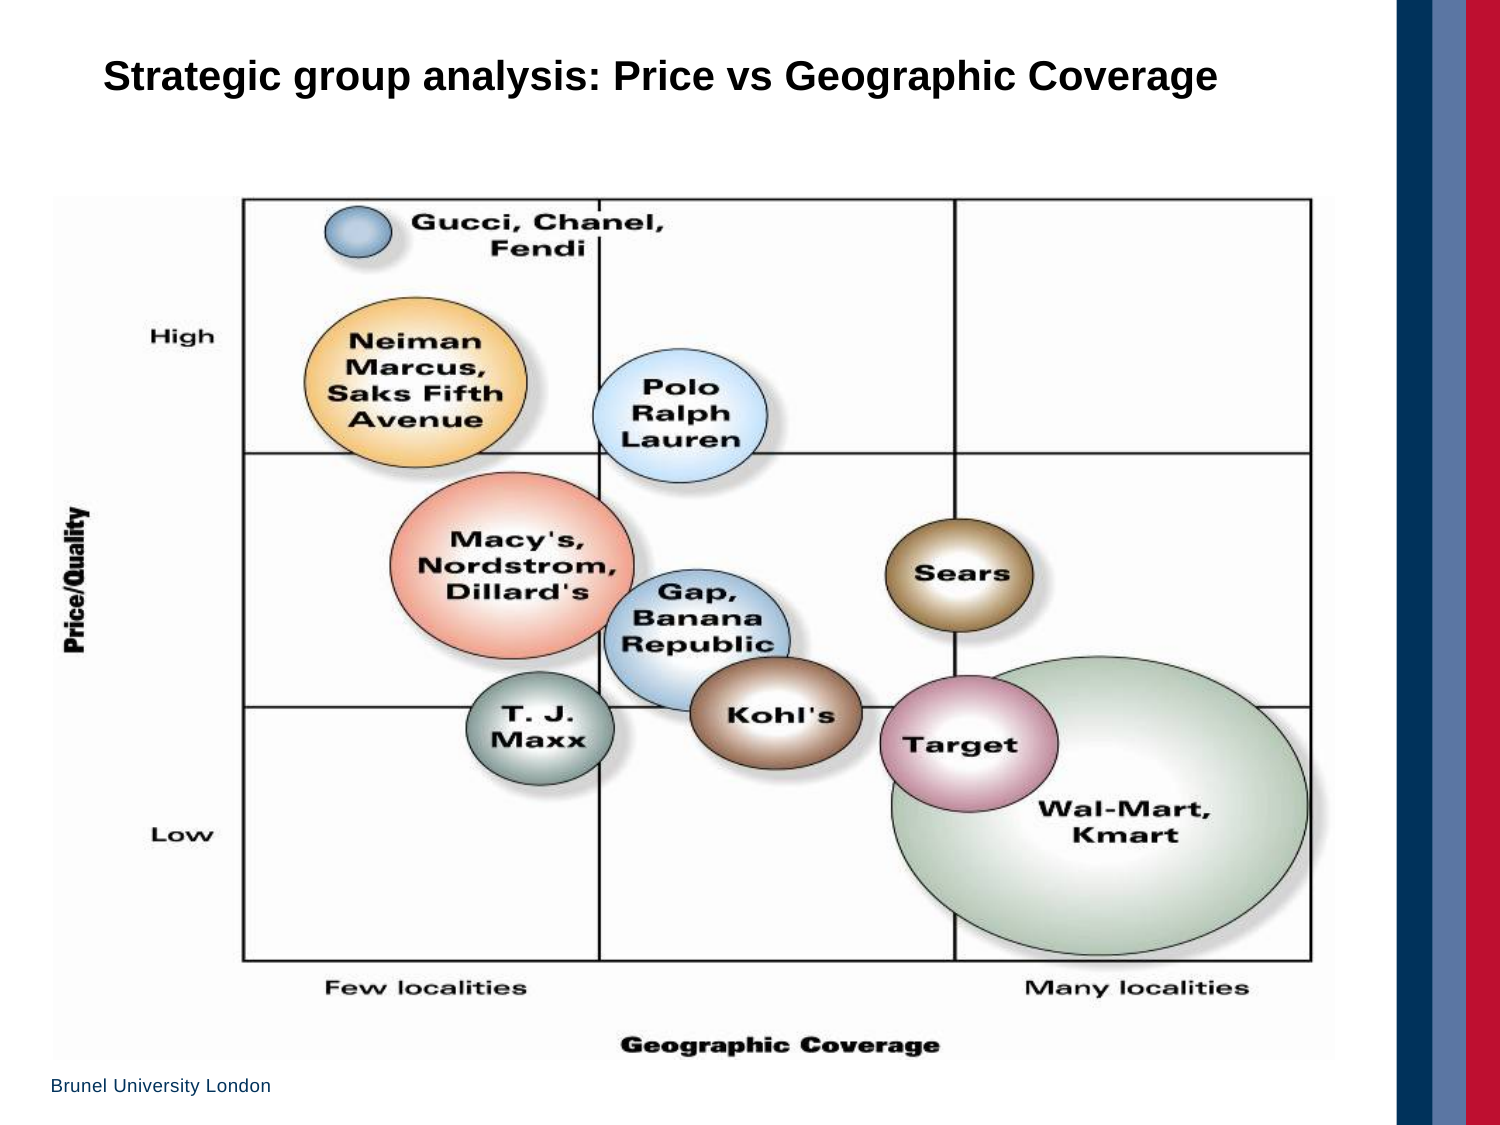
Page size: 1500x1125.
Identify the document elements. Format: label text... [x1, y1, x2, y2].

picture [52, 195, 1335, 1060]
text_box Strategic group analysis: Price vs Geographic Coverage [88, 41, 1270, 152]
